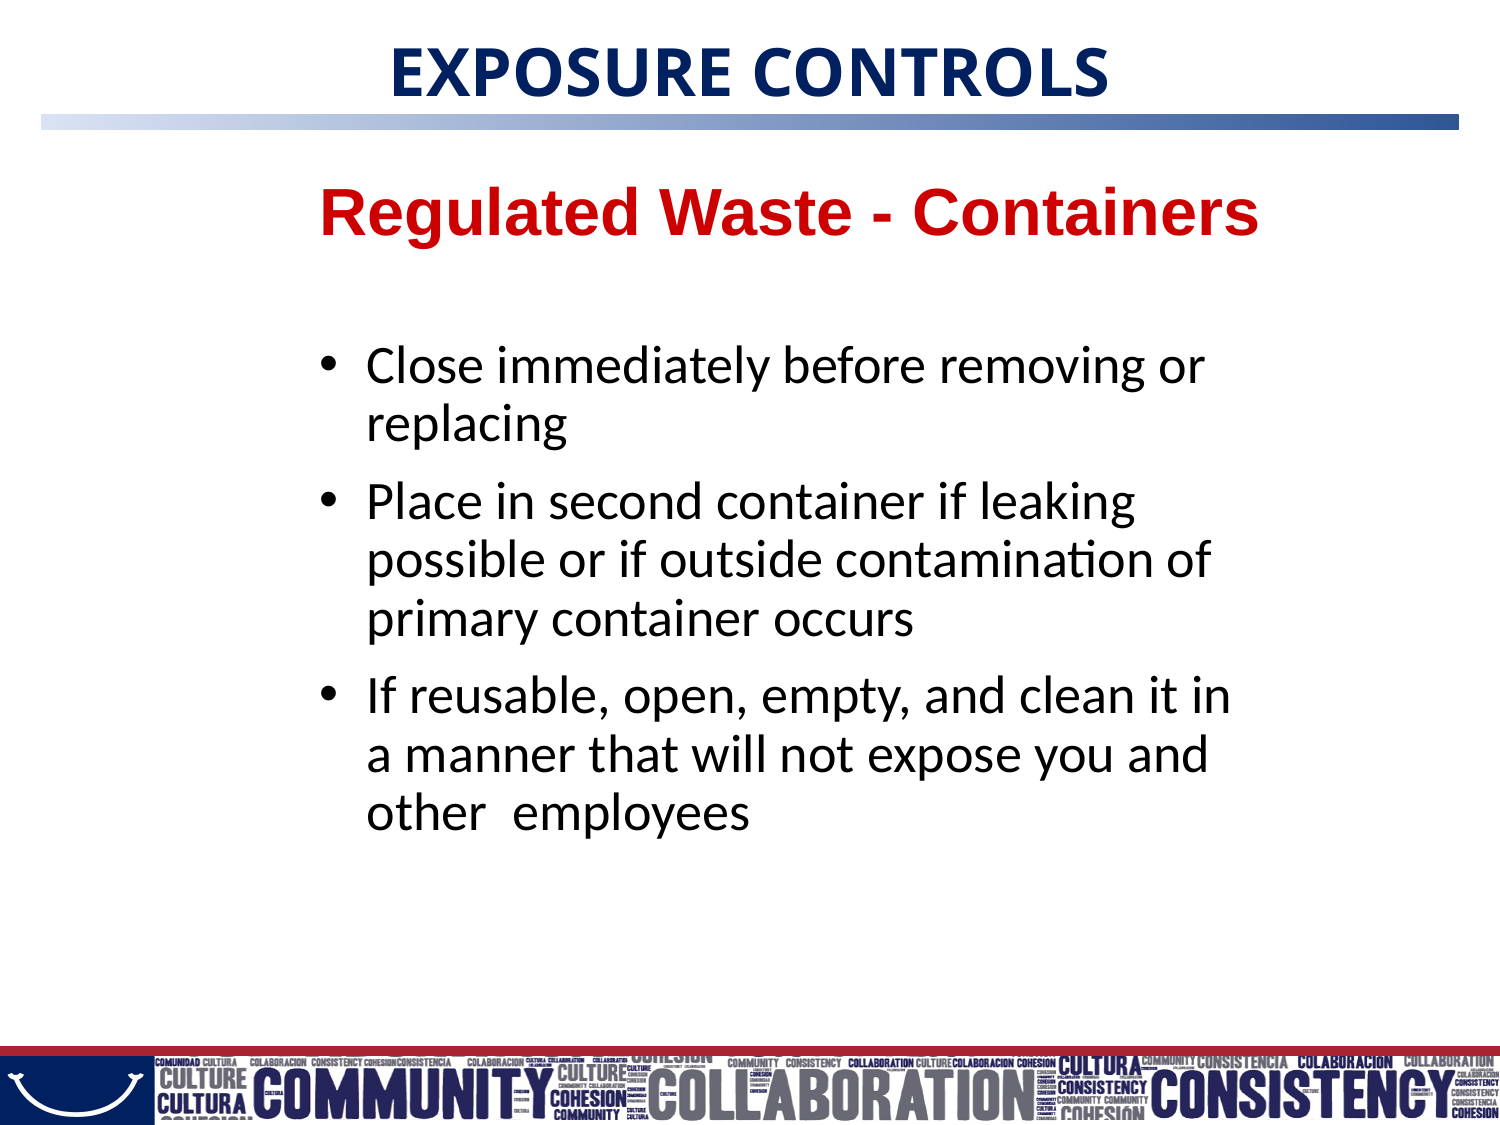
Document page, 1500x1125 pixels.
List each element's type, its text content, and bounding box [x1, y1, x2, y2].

list Close immediately before removing or replacing Place in second container if leaking possible or if outside contamination of primary container occurs If reusable, open, empty, and clean it in a manner that will not expose you and other employees [304, 329, 1254, 905]
text_box Exposure controls [41, 22, 1459, 117]
text_box [39, 113, 1461, 132]
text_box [0, 1050, 1500, 1125]
text_box Regulated Waste - Containers [304, 161, 1300, 257]
